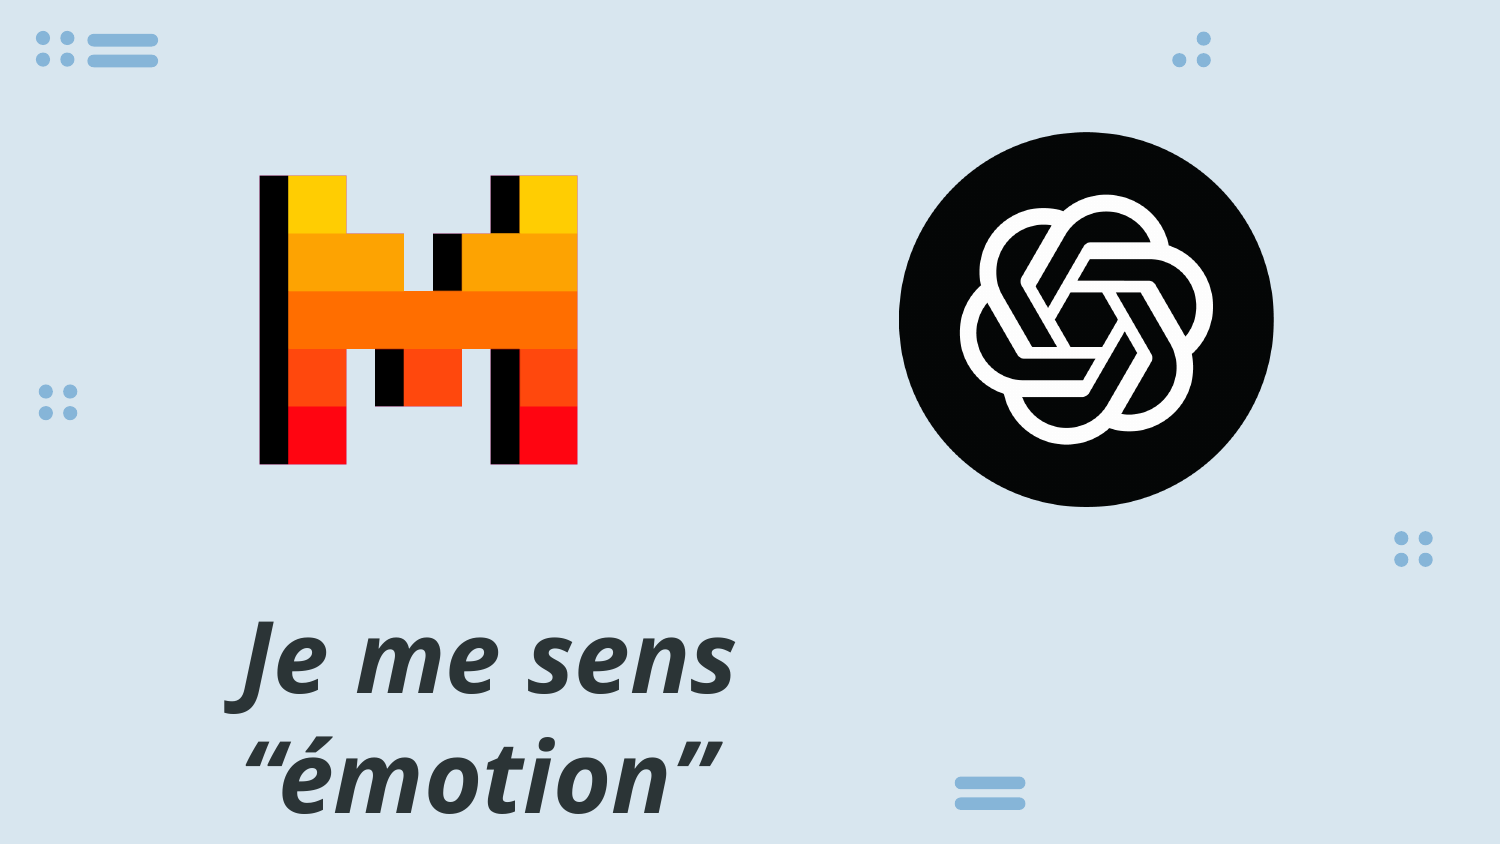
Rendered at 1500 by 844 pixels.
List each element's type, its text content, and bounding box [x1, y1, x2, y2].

text_box Je me sens “émotion” [225, 578, 1249, 754]
picture [899, 132, 1274, 508]
picture [100, 116, 736, 524]
